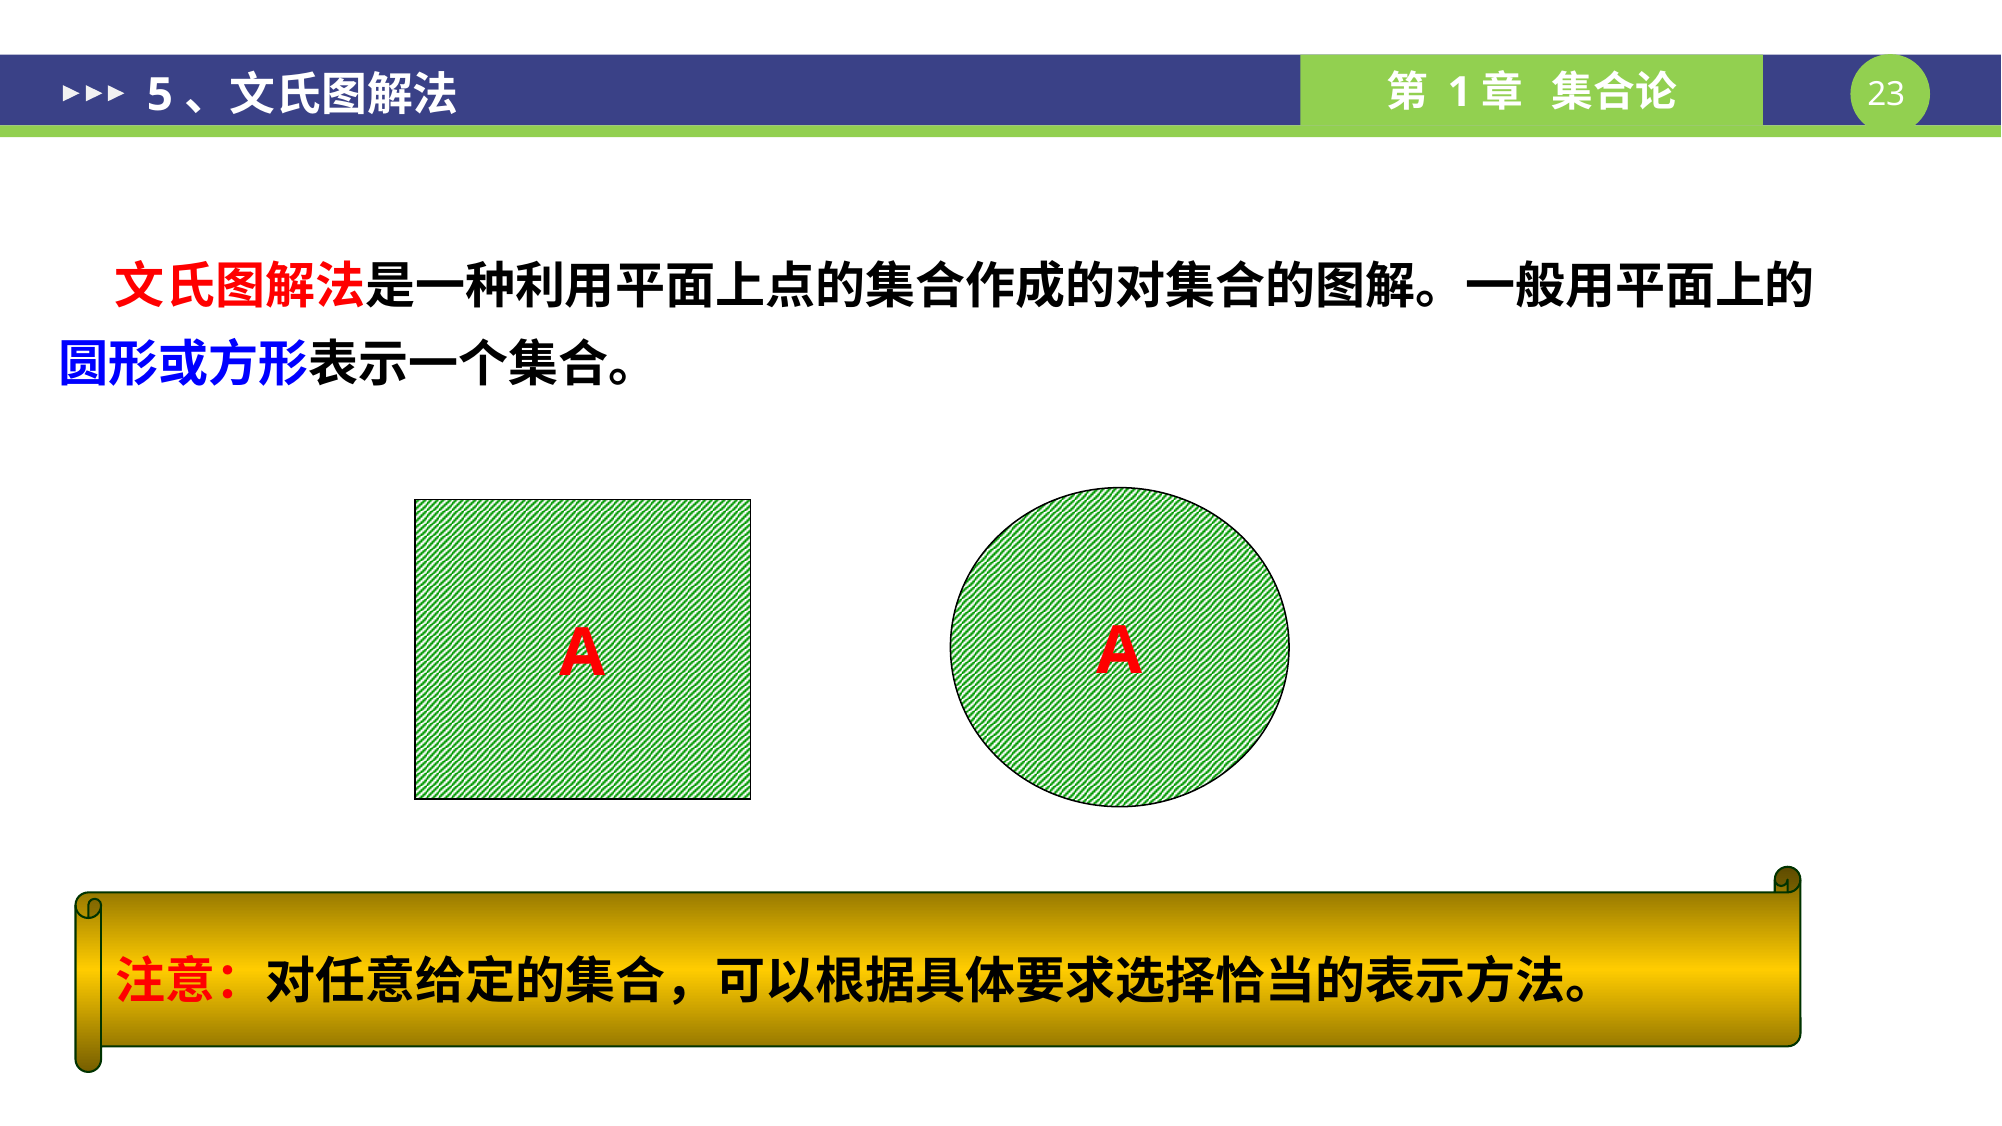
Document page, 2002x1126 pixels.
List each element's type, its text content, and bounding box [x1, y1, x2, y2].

text_box A [414, 499, 751, 799]
text_box A [950, 487, 1290, 807]
list 文氏图解法是一种利用平面上点的集合作成的对集合的图解。一般用平面上的圆形或方形表示一个集合。 [38, 225, 1863, 432]
text_box 注意：对任意给定的集合，可以根据具体要求选择恰当的表示方法。 [75, 866, 1801, 1072]
title 5、文氏图解法 [126, 59, 998, 126]
